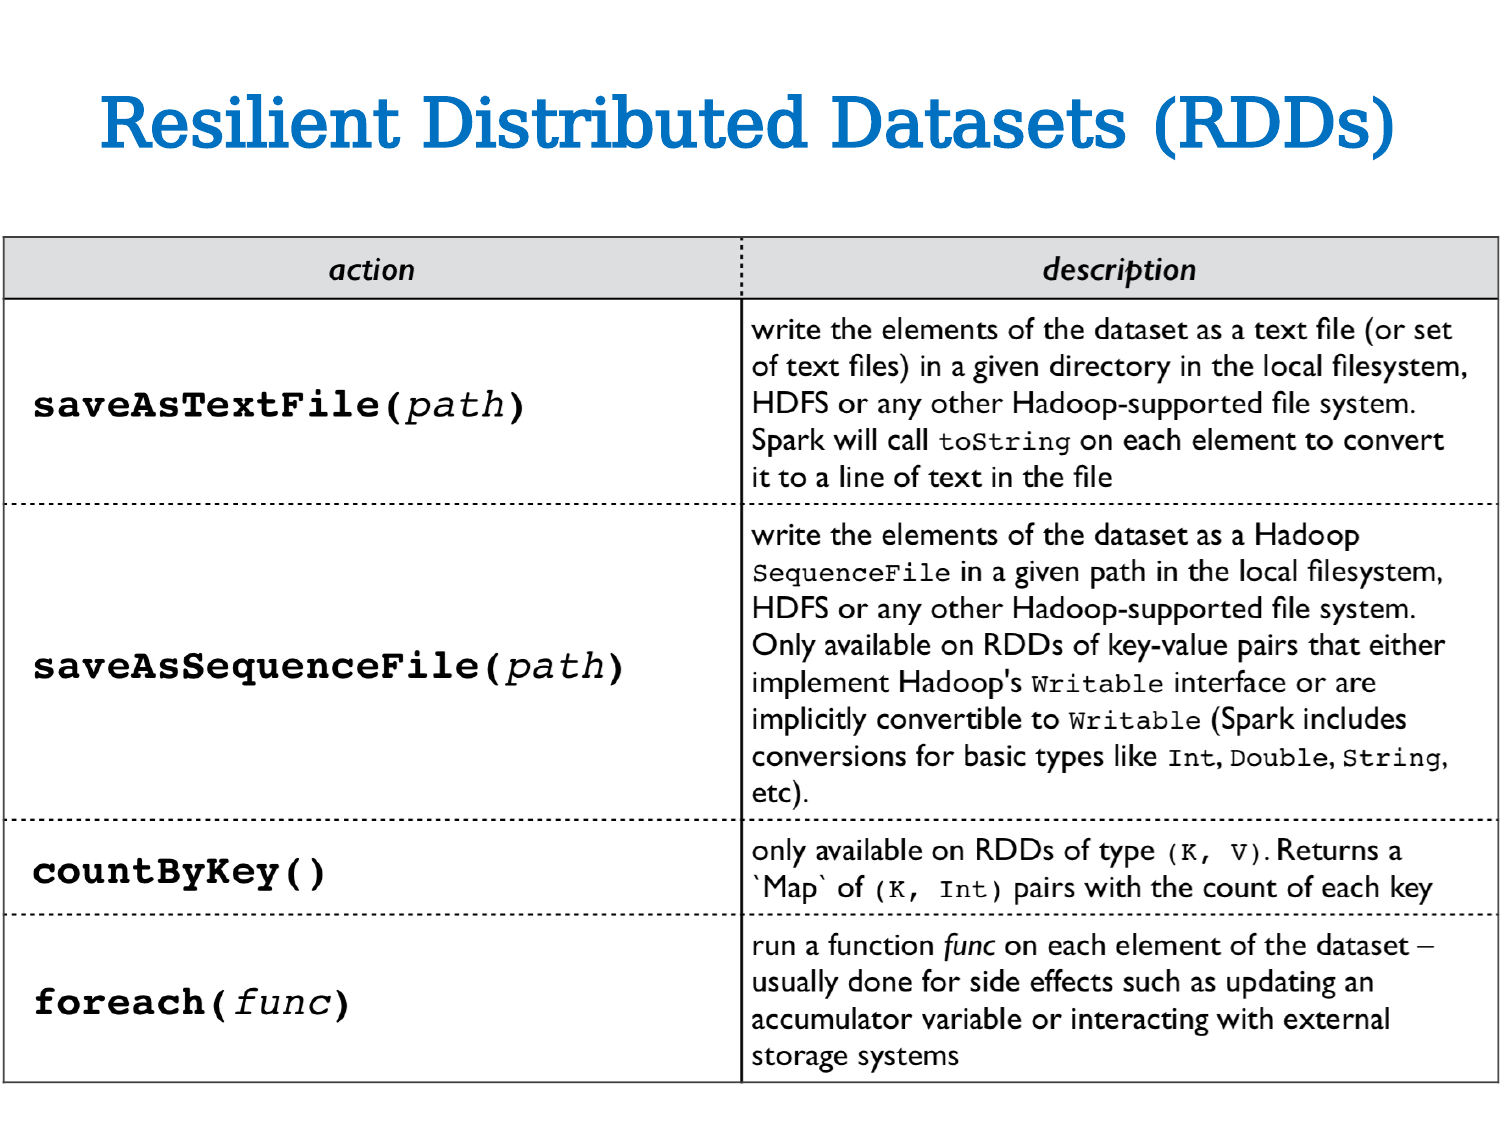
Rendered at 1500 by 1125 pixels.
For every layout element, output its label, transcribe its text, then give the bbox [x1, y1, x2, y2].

title Resilient Distributed Datasets (RDDs) [75, 45, 1425, 194]
picture [0, 233, 1500, 1087]
